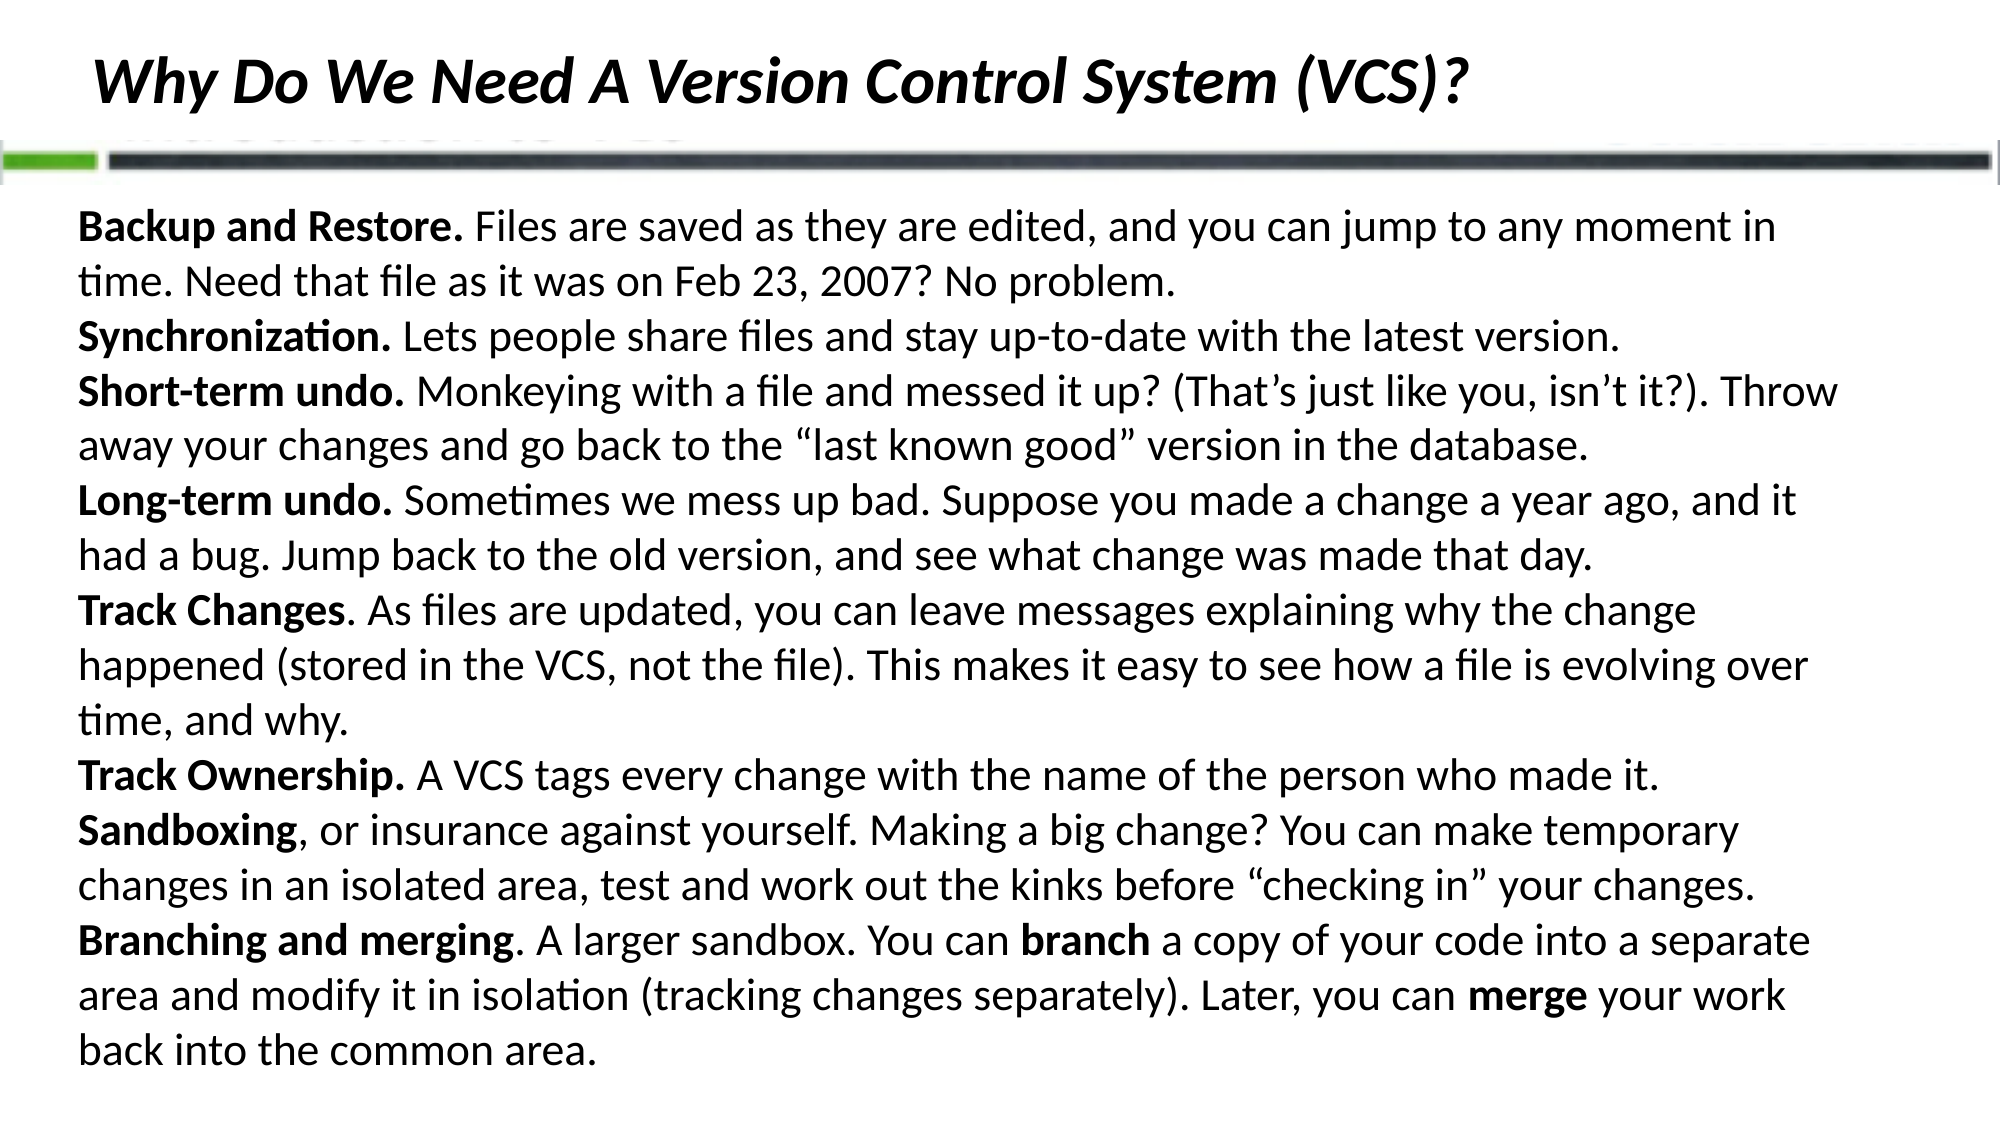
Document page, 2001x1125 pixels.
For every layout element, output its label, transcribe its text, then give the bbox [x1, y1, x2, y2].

text_box Backup and Restore. Files are saved as they are edited, and you can jump to any moment in time. Need that file as it was on Feb 23, 2007? No problem. Synchronization. Lets people share files and stay up-to-date with the latest version. Short-term undo. Monkeying with a file and messed it up? (That’s just like you, isn’t it?). Throw away your changes and go back to the “last known good” version in the database. Long-term undo. Sometimes we mess up bad. Suppose you made a change a year ago, and it had a bug. Jump back to the old version, and see what change was made that day. Track Changes. As files are updated, you can leave messages explaining why the change happened (stored in the VCS, not the file). This makes it easy to see how a file is evolving over time, and why. Track Ownership. A VCS tags every change with the name of the person who made it. Sandboxing, or insurance against yourself. Making a big change? You can make temporary changes in an isolated area, test and work out the kinks before “checking in” your changes. Branching and merging. A larger sandbox. You can branch a copy of your code into a separate area and modify it in isolation (tracking changes separately). Later, you can merge your work back into the common area. [63, 187, 1868, 1083]
picture [0, 140, 2000, 185]
text_box Why Do We Need A Version Control System (VCS)? [77, 29, 1487, 125]
